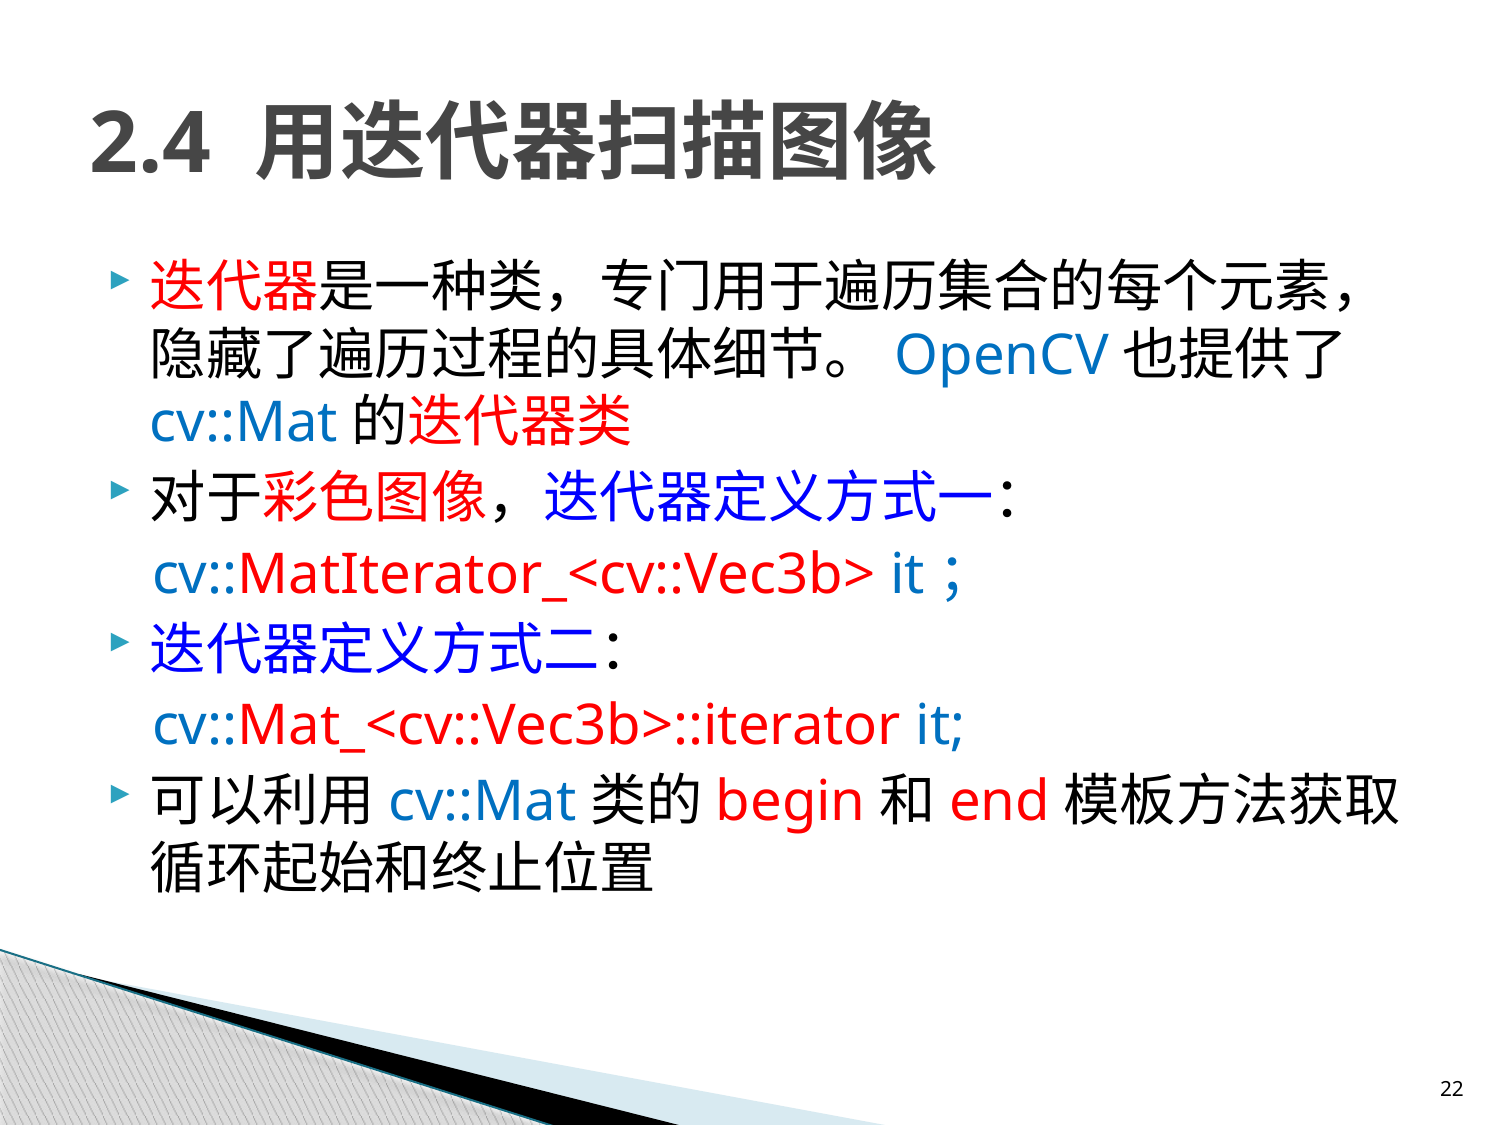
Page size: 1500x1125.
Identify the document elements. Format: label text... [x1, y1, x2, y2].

title 2.4 用迭代器扫描图像 [75, 45, 1425, 233]
slide_number 22 [1418, 1051, 1479, 1112]
list 迭代器是一种类，专门用于遍历集合的每个元素，隐藏了遍历过程的具体细节。OpenCV也提供了cv::Mat的迭代器类 对于彩色图像，迭代器定义方式一： cv::MatIterator_<cv::Vec3b> it； 迭代器定义方式二： cv::Mat_<cv::Vec3b>::iterator it; 可以利用cv::Mat类的begin和end模板方法获取循环起始和终止位置 [75, 243, 1425, 986]
